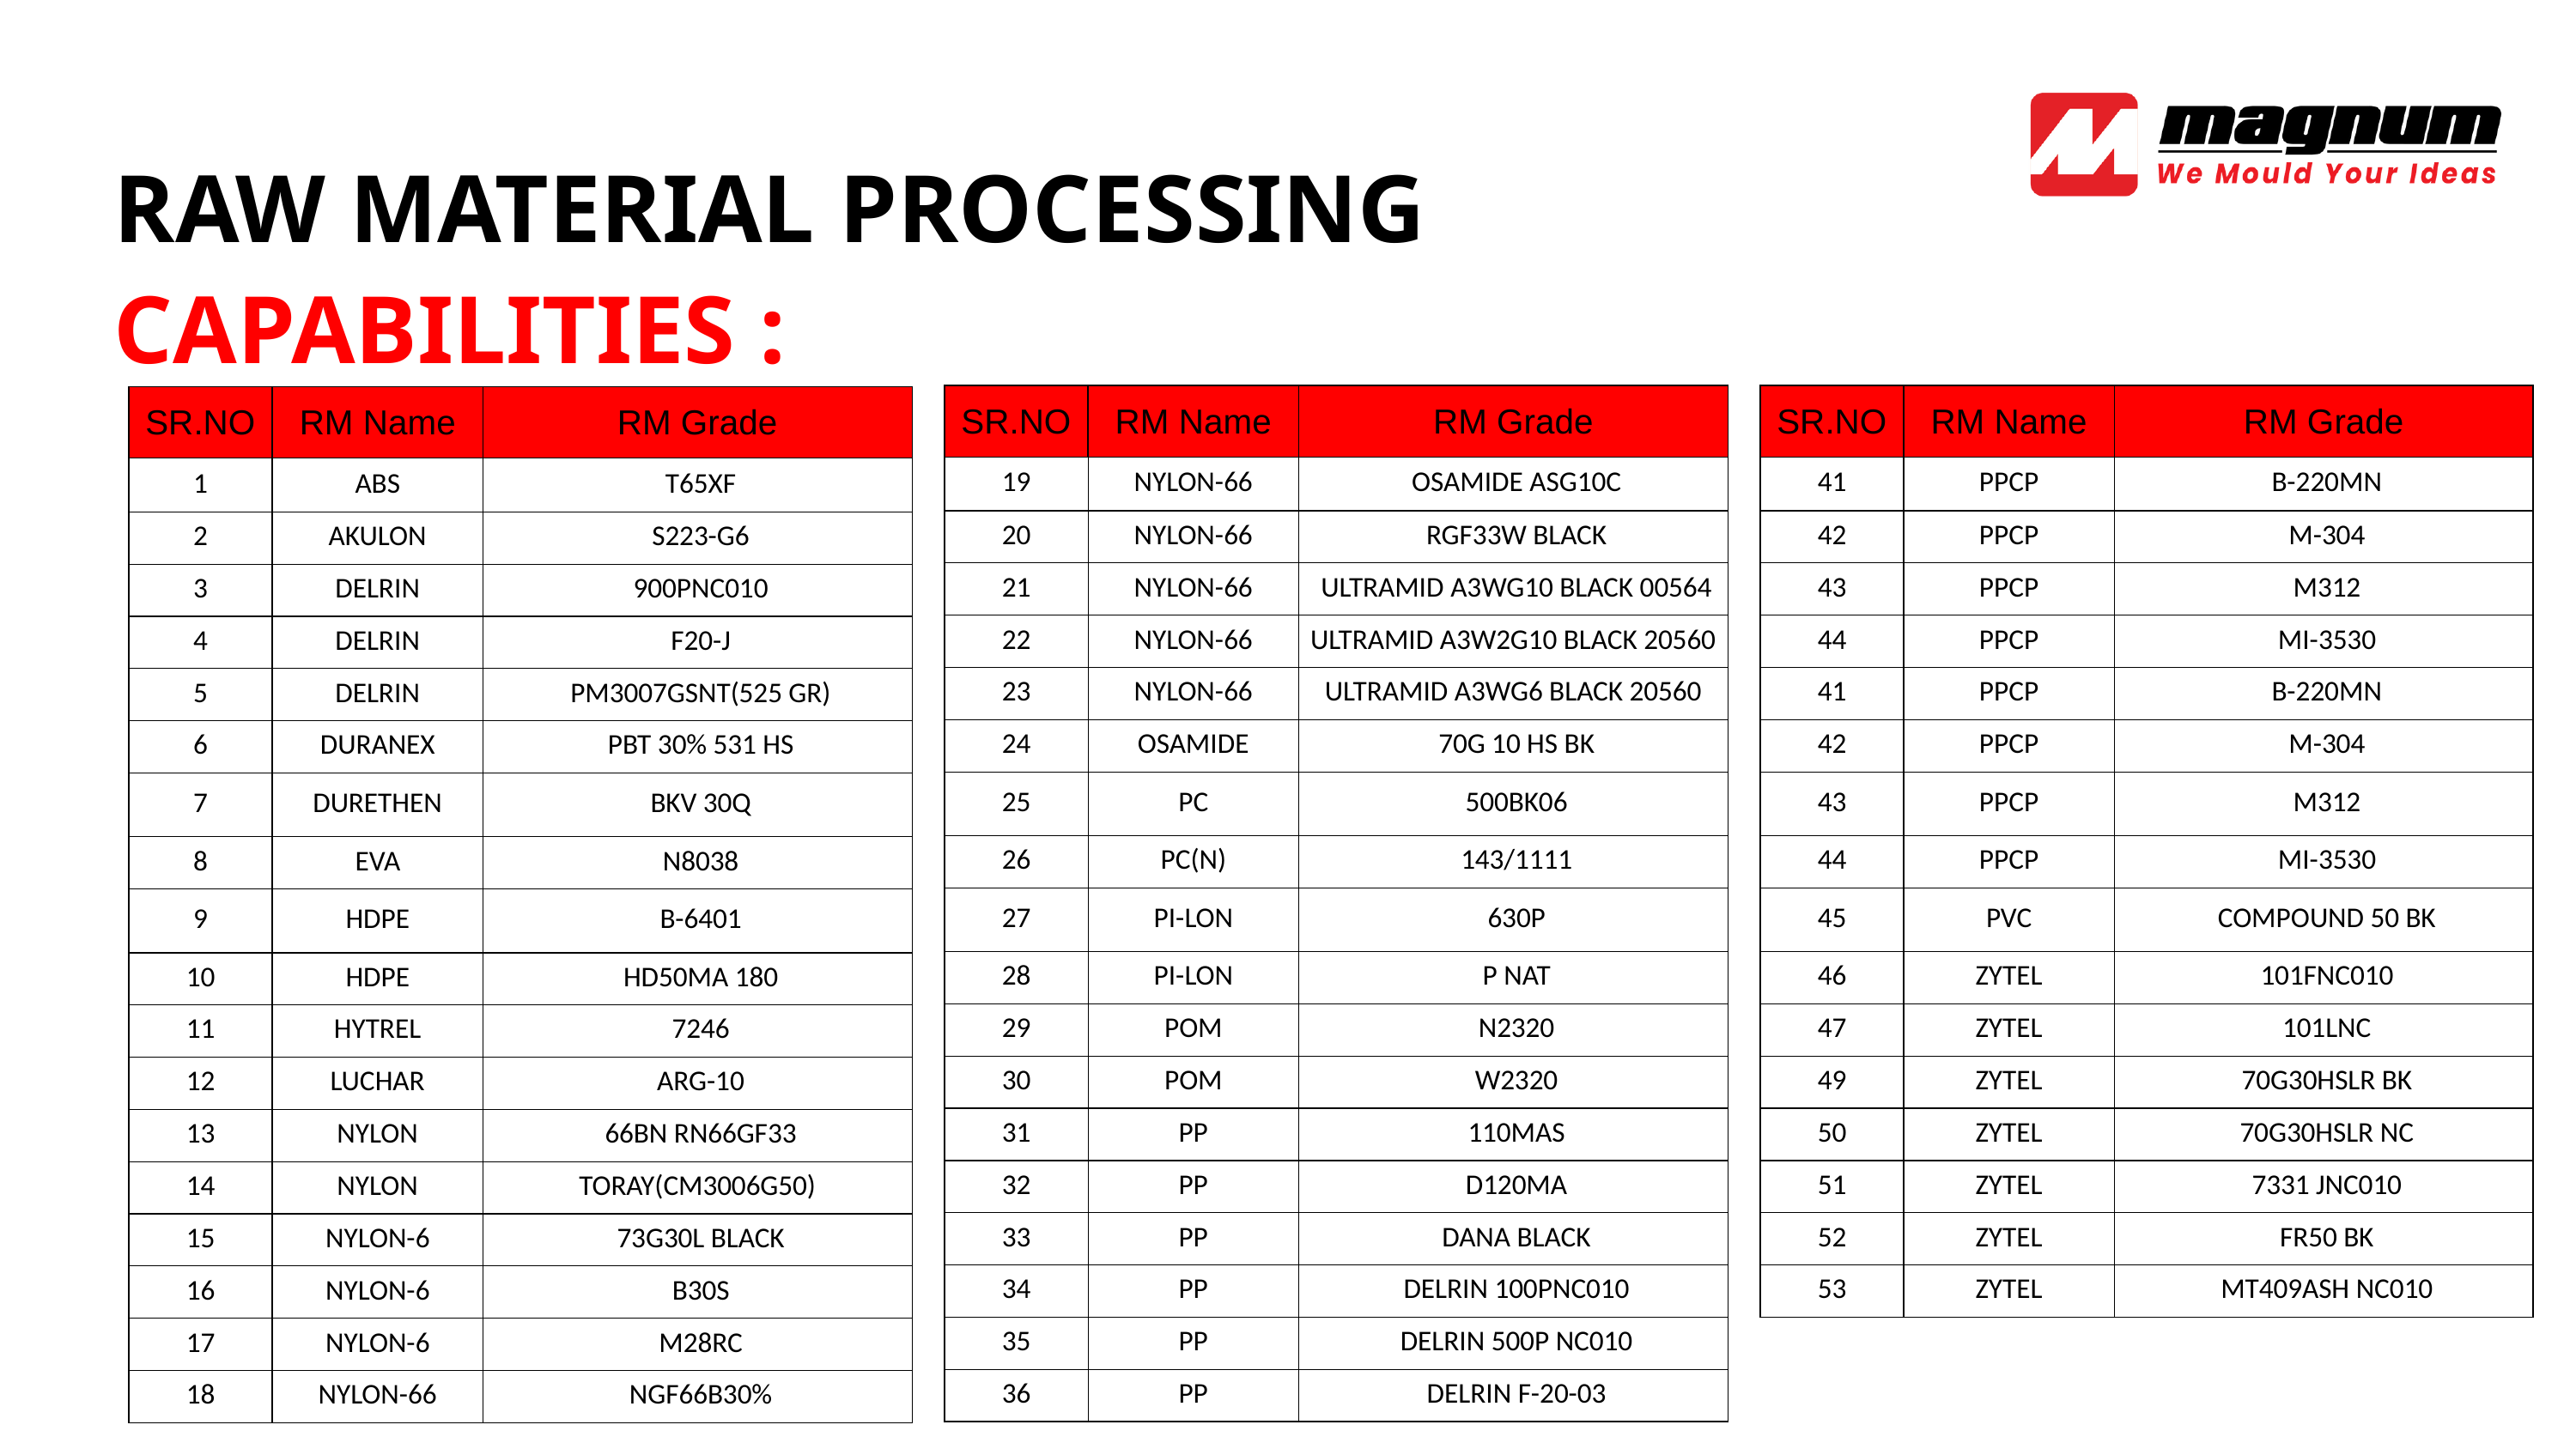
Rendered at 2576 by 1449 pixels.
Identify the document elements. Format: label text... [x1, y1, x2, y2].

table_cell 5 [130, 669, 271, 720]
table_cell PPCP [1905, 615, 2114, 667]
table_cell POM [1089, 1004, 1298, 1056]
table_cell 27 [945, 888, 1088, 951]
table_cell OSAMIDE [1089, 720, 1298, 772]
table_cell NYLON-66 [273, 1371, 483, 1422]
table_cell ZYTEL [1905, 952, 2114, 1003]
table_cell DANA BLACK [1299, 1213, 1728, 1264]
table_cell 11 [130, 1005, 271, 1057]
table_cell 66BN RN66GF33 [483, 1110, 912, 1161]
table_cell ZYTEL [1905, 1213, 2114, 1264]
table_cell ULTRAMID A3W2G10 BLACK 20560 [1299, 615, 1728, 667]
table_cell 900PNC010 [483, 565, 912, 615]
table_cell 143/1111 [1299, 836, 1728, 888]
table_cell 44 [1761, 836, 1903, 888]
table_cell F20-J [483, 617, 912, 668]
table_cell 44 [1761, 615, 1903, 667]
table_cell B-220MN [2115, 458, 2532, 510]
table_cell COMPOUND 50 BK [2115, 888, 2532, 951]
table_cell ULTRAMID A3WG10 BLACK 00564 [1299, 563, 1728, 615]
table_cell 29 [945, 1004, 1088, 1056]
table_cell 41 [1761, 668, 1903, 719]
table_cell 24 [945, 720, 1088, 772]
table_cell DURANEX [273, 721, 483, 773]
table_cell 26 [945, 836, 1088, 888]
table_cell PP [1089, 1318, 1298, 1369]
table_cell 15 [130, 1215, 271, 1265]
table_header RM Grade [1299, 386, 1728, 457]
table_cell 17 [130, 1319, 271, 1370]
table_cell 12 [130, 1058, 271, 1109]
table_cell 13 [130, 1110, 271, 1161]
table_cell 10 [130, 954, 271, 1004]
table_cell 2 [130, 512, 271, 564]
table_cell 19 [945, 458, 1088, 510]
table_cell D120MA [1299, 1161, 1728, 1212]
table_cell 101FNC010 [2115, 952, 2532, 1003]
table_cell AKULON [273, 512, 483, 564]
table_cell PC(N) [1089, 836, 1298, 888]
table_cell 23 [945, 668, 1088, 719]
table_cell PPCP [1905, 512, 2114, 562]
table_cell PI-LON [1089, 888, 1298, 951]
table_cell 9 [130, 889, 271, 952]
table_cell NYLON-6 [273, 1319, 483, 1370]
table_cell B-6401 [483, 889, 912, 952]
table_cell PP [1089, 1161, 1298, 1212]
table_cell 7331 JNC010 [2115, 1161, 2532, 1212]
table_cell 22 [945, 615, 1088, 667]
table_cell 51 [1761, 1161, 1903, 1212]
table_cell P NAT [1299, 952, 1728, 1003]
table_cell NYLON [273, 1162, 483, 1213]
text_box [2015, 73, 2516, 217]
table_header SR.NO [945, 386, 1087, 457]
table_cell 49 [1761, 1057, 1903, 1107]
table_cell 7246 [483, 1005, 912, 1057]
table_cell TORAY(CM3006G50) [483, 1162, 912, 1213]
table_cell 101LNC [2115, 1004, 2532, 1056]
table_cell 36 [945, 1370, 1088, 1421]
table_cell 6 [130, 721, 271, 773]
table_cell PPCP [1905, 458, 2114, 510]
table_cell N8038 [483, 837, 912, 888]
table_cell 14 [130, 1162, 271, 1213]
table_cell PBT 30% 531 HS [483, 721, 912, 773]
table_cell 30 [945, 1057, 1088, 1107]
table_header RM Name [273, 387, 483, 458]
table_cell PVC [1905, 888, 2114, 951]
table_cell NGF66B30% [483, 1371, 912, 1422]
table_cell DELRIN 500P NC010 [1299, 1318, 1728, 1369]
table_cell NYLON-6 [273, 1215, 483, 1265]
table_cell PI-LON [1089, 952, 1298, 1003]
table_cell M-304 [2115, 720, 2532, 772]
table_cell 18 [130, 1371, 271, 1422]
table_cell PP [1089, 1109, 1298, 1160]
table_cell HDPE [273, 889, 483, 952]
table_cell M312 [2115, 563, 2532, 615]
table_cell 45 [1761, 888, 1903, 951]
table_cell NYLON-66 [1089, 563, 1298, 615]
table_cell 630P [1299, 888, 1728, 951]
table_cell 42 [1761, 512, 1903, 562]
table_cell LUCHAR [273, 1058, 483, 1109]
table_header SR.NO [130, 387, 271, 458]
table_cell HYTREL [273, 1005, 483, 1057]
table_cell 70G30HSLR NC [2115, 1109, 2532, 1160]
table_cell 20 [945, 512, 1088, 562]
table_header SR.NO [1761, 386, 1903, 457]
table_cell PPCP [1905, 836, 2114, 888]
table_cell ARG-10 [483, 1058, 912, 1109]
table_cell DELRIN [273, 669, 483, 720]
table_cell DURETHEN [273, 773, 483, 836]
table_cell 110MAS [1299, 1109, 1728, 1160]
table_cell 50 [1761, 1109, 1903, 1160]
table_cell T65XF [483, 458, 912, 512]
table_cell 8 [130, 837, 271, 888]
table_cell PPCP [1905, 720, 2114, 772]
table_cell 70G30HSLR BK [2115, 1057, 2532, 1107]
table_cell ULTRAMID A3WG6 BLACK 20560 [1299, 668, 1728, 719]
table_cell PP [1089, 1213, 1298, 1264]
table_cell 16 [130, 1266, 271, 1318]
table_header RM Grade [2115, 386, 2532, 457]
table_cell 7 [130, 773, 271, 836]
table_cell W2320 [1299, 1057, 1728, 1107]
table_cell PPCP [1905, 668, 2114, 719]
table_cell PP [1089, 1370, 1298, 1421]
table_cell POM [1089, 1057, 1298, 1107]
table_cell S223-G6 [483, 512, 912, 564]
table_cell 4 [130, 617, 271, 668]
table_cell 28 [945, 952, 1088, 1003]
table_cell PPCP [1905, 563, 2114, 615]
table_cell ZYTEL [1905, 1004, 2114, 1056]
table_cell 53 [1761, 1265, 1903, 1317]
table_cell DELRIN [273, 617, 483, 668]
table_cell 25 [945, 773, 1088, 835]
table_cell ZYTEL [1905, 1109, 2114, 1160]
table_cell 43 [1761, 563, 1903, 615]
table_cell NYLON-66 [1089, 458, 1298, 510]
table_cell B30S [483, 1266, 912, 1318]
table_cell ZYTEL [1905, 1265, 2114, 1317]
table_cell MI-3530 [2115, 615, 2532, 667]
table_cell ZYTEL [1905, 1161, 2114, 1212]
table_cell 1 [130, 458, 271, 512]
table_cell 31 [945, 1109, 1088, 1160]
table_cell MT409ASH NC010 [2115, 1265, 2532, 1317]
table_cell NYLON-6 [273, 1266, 483, 1318]
table_cell M28RC [483, 1319, 912, 1370]
table_cell PP [1089, 1265, 1298, 1317]
table_cell PC [1089, 773, 1298, 835]
table_header RM Grade [483, 387, 912, 458]
table_cell 21 [945, 563, 1088, 615]
table_cell ABS [273, 458, 483, 512]
table_cell 3 [130, 565, 271, 615]
table_cell 500BK06 [1299, 773, 1728, 835]
table_cell ZYTEL [1905, 1057, 2114, 1107]
table_cell 70G 10 HS BK [1299, 720, 1728, 772]
table_cell B-220MN [2115, 668, 2532, 719]
table_cell 46 [1761, 952, 1903, 1003]
table_cell 41 [1761, 458, 1903, 510]
table_cell 52 [1761, 1213, 1903, 1264]
table_cell 33 [945, 1213, 1088, 1264]
table_cell DELRIN [273, 565, 483, 615]
table_cell M312 [2115, 773, 2532, 835]
table_cell BKV 30Q [483, 773, 912, 836]
table_cell NYLON [273, 1110, 483, 1161]
table_cell 32 [945, 1161, 1088, 1212]
table_cell PM3007GSNT(525 GR) [483, 669, 912, 720]
table_cell NYLON-66 [1089, 615, 1298, 667]
table_cell 47 [1761, 1004, 1903, 1056]
table_cell 34 [945, 1265, 1088, 1317]
table_cell NYLON-66 [1089, 668, 1298, 719]
table_header RM Name [1089, 386, 1298, 457]
table_cell N2320 [1299, 1004, 1728, 1056]
table_cell OSAMIDE ASG10C [1299, 458, 1728, 510]
table_header RM Name [1905, 386, 2114, 457]
table_cell PPCP [1905, 773, 2114, 835]
table_cell NYLON-66 [1089, 512, 1298, 562]
table_cell M-304 [2115, 512, 2532, 562]
table_cell 35 [945, 1318, 1088, 1369]
table_cell HDPE [273, 954, 483, 1004]
table_cell DELRIN 100PNC010 [1299, 1265, 1728, 1317]
table_cell FR50 BK [2115, 1213, 2532, 1264]
table_cell DELRIN F-20-03 [1299, 1370, 1728, 1421]
table_cell MI-3530 [2115, 836, 2532, 888]
table_cell EVA [273, 837, 483, 888]
table_cell 73G30L BLACK [483, 1215, 912, 1265]
table_cell RGF33W BLACK [1299, 512, 1728, 562]
table_cell HD50MA 180 [483, 954, 912, 1004]
table_cell 42 [1761, 720, 1903, 772]
table_cell 43 [1761, 773, 1903, 835]
text_box RAW MATERIAL PROCESSING CAPABILITIES : [113, 139, 2016, 382]
